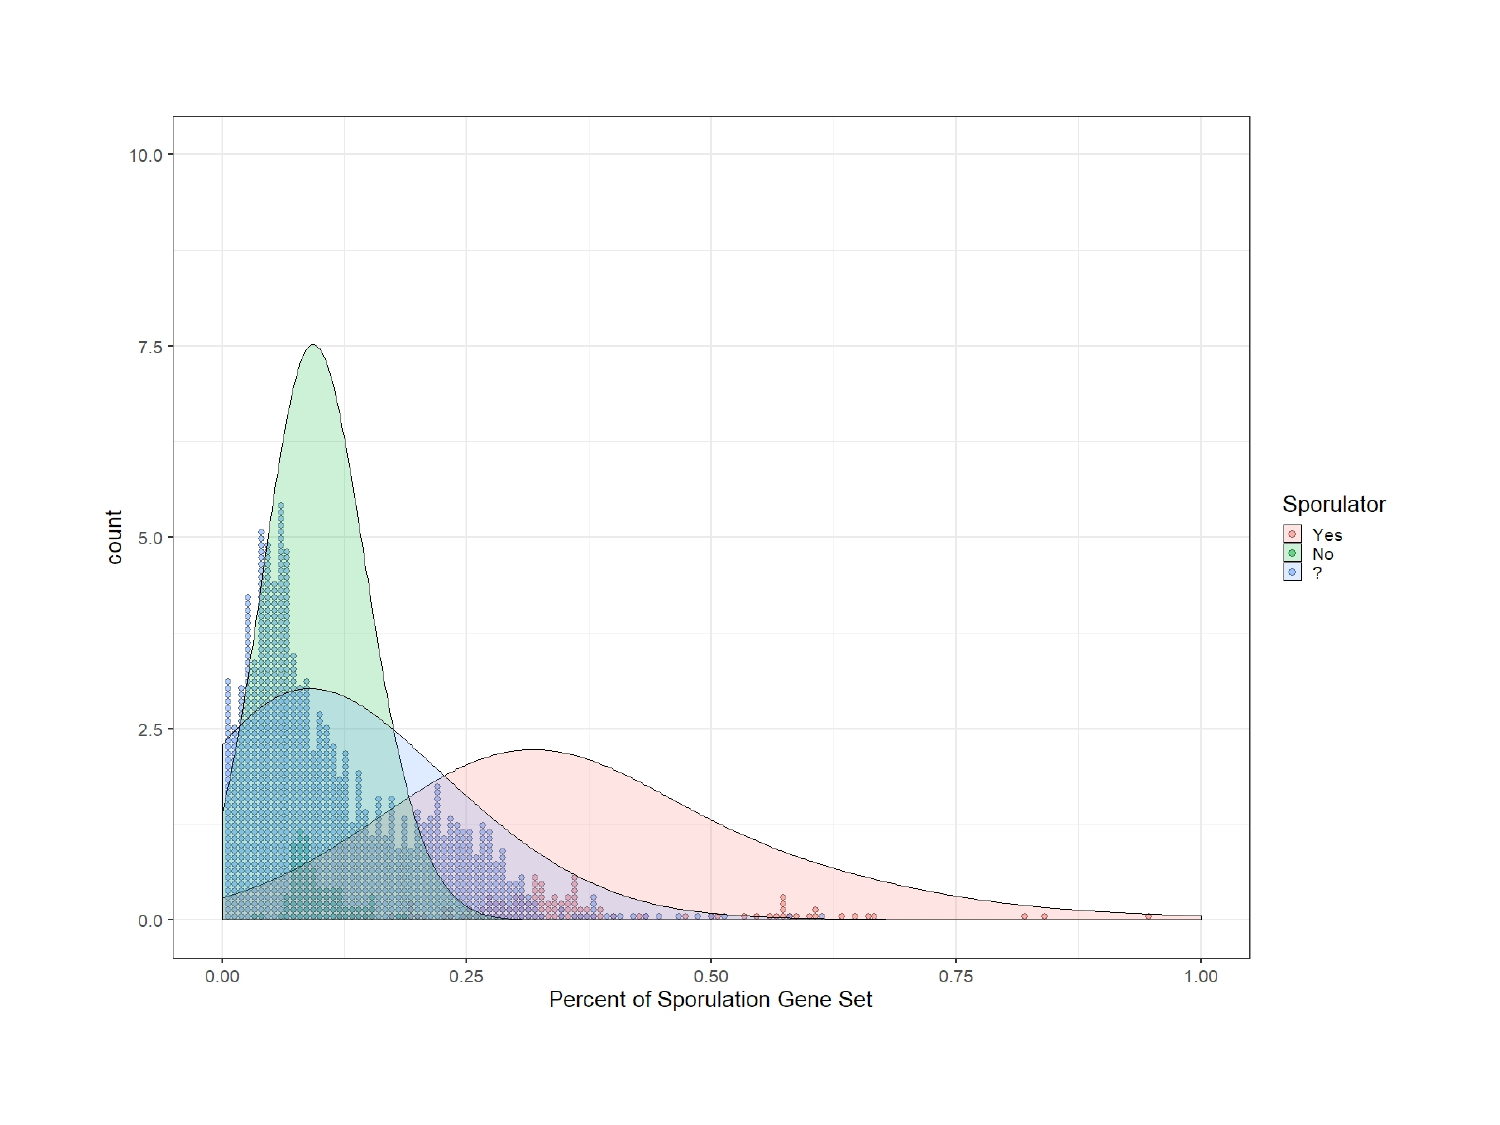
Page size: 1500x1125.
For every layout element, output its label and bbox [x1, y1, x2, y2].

picture [92, 105, 1408, 1020]
